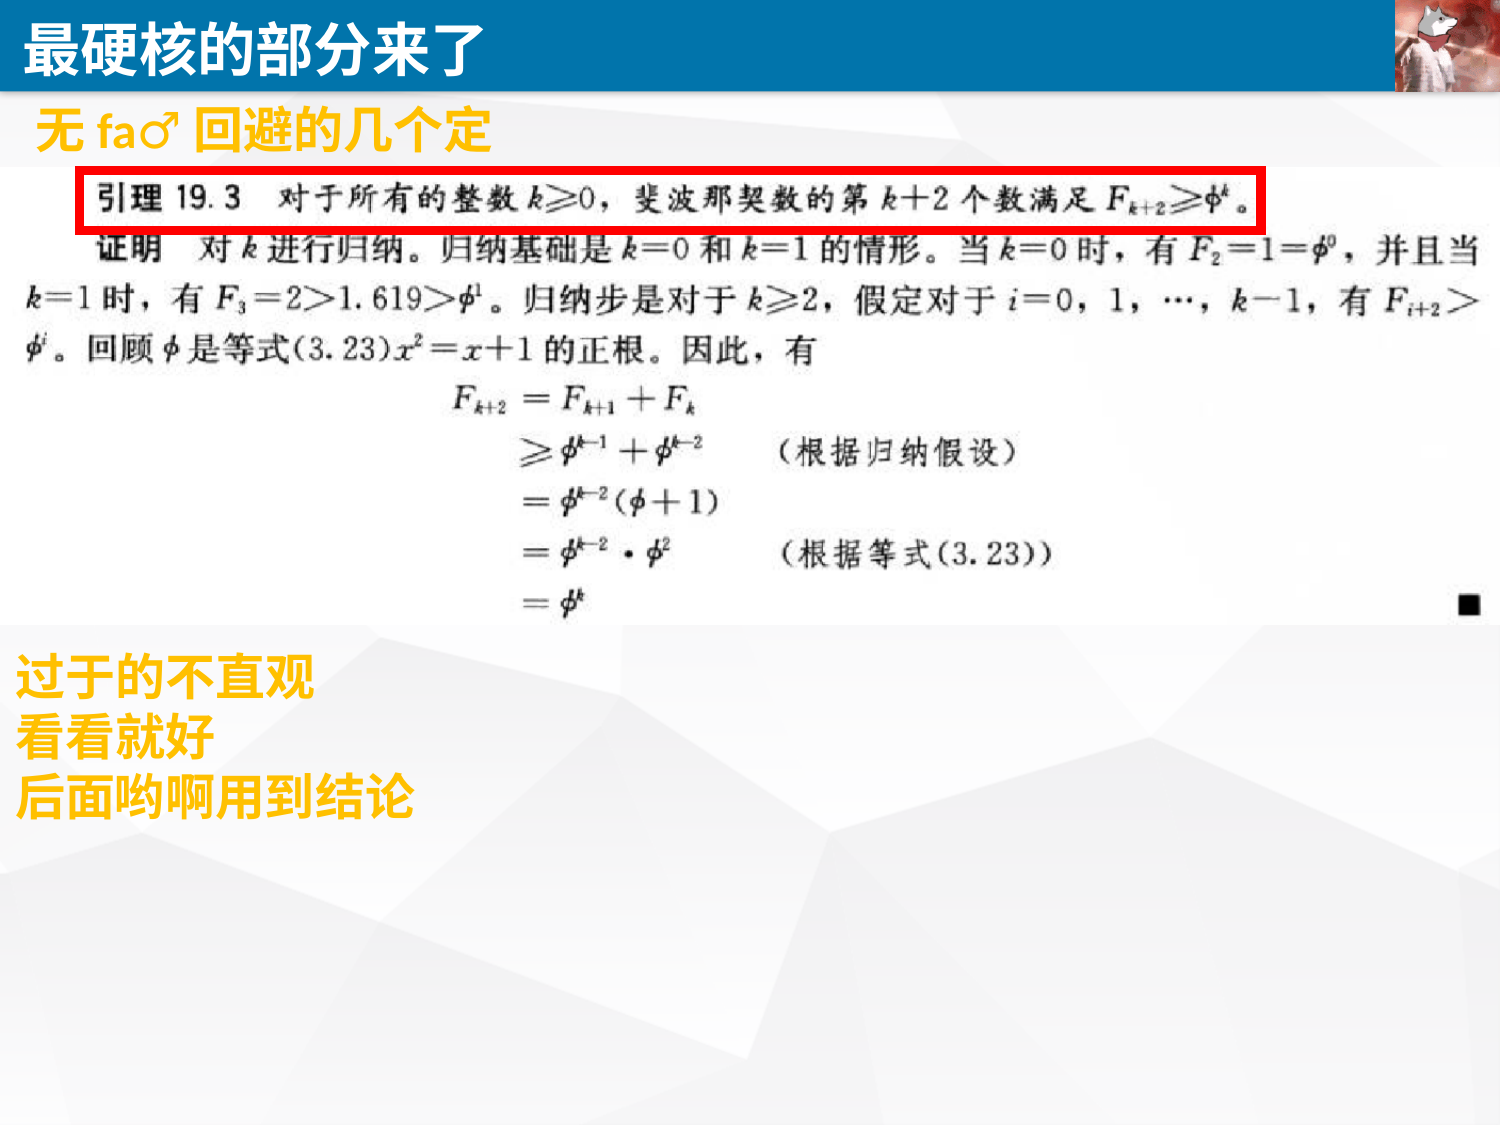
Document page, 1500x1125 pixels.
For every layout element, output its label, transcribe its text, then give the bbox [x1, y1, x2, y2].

text_box 无fa♂回避的几个定理 [0, 91, 529, 167]
text_box [0, 0, 1395, 92]
text_box 过于的不直观 看看就好 后面哟啊用到结论 [0, 637, 1443, 833]
text_box 最硬核的部分来了 [0, 5, 512, 91]
picture [0, 0, 1500, 1125]
